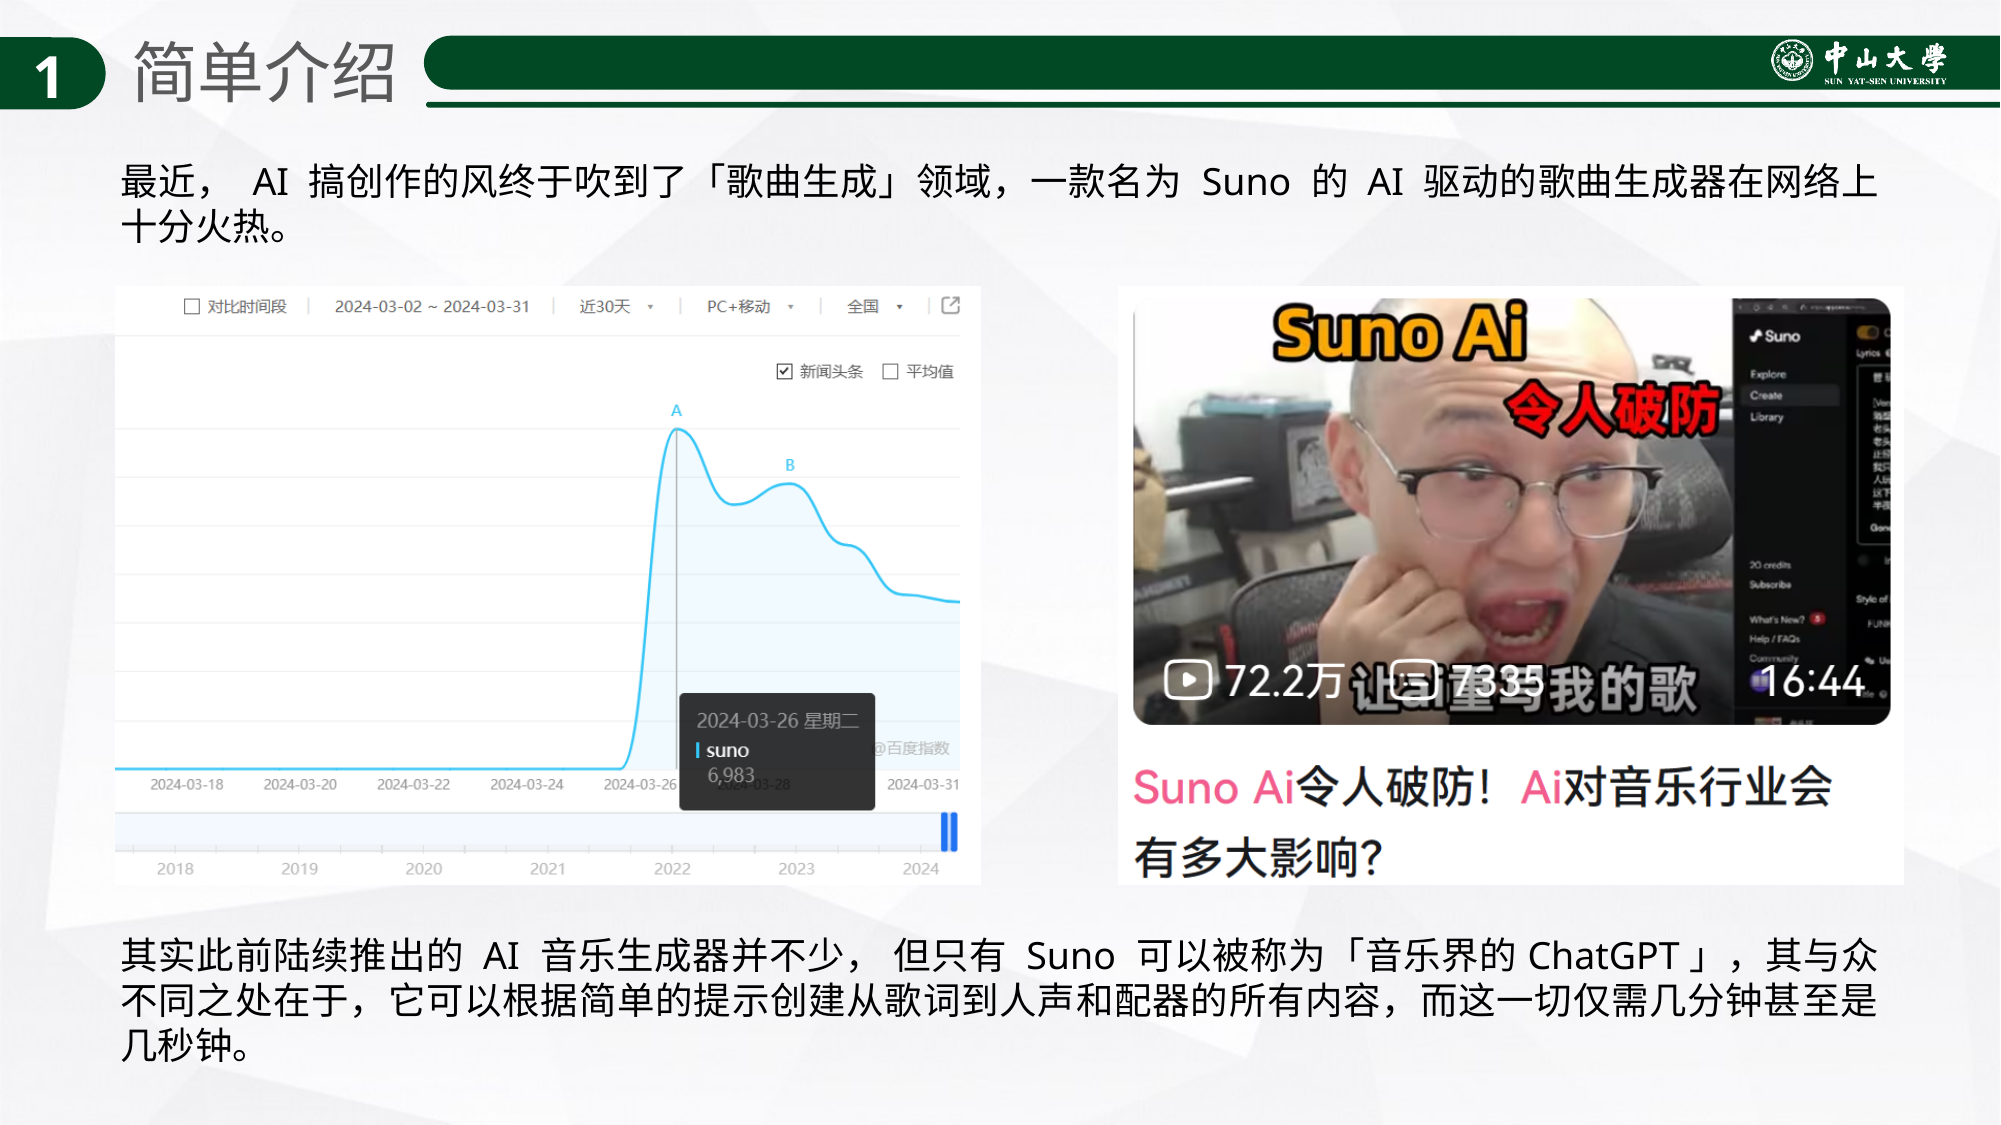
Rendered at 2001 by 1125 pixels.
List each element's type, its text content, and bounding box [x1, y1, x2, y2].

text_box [423, 35, 2000, 108]
text_box 其实此前陆续推出的 AI 音乐生成器并不少， 但只有 Suno 可以被称为「音乐界的ChatGPT」，其与众不同之处在于，它可以根据简单的提示创建从歌词到人声和配器的所有内容，而这一切仅需几分钟甚至是几秒钟。 [105, 924, 1895, 1075]
picture [0, 0, 2001, 1125]
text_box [0, 33, 106, 119]
text_box 简单介绍 [116, 23, 414, 119]
text_box 最近， AI 搞创作的风终于吹到了「歌曲生成」领域，一款名为 Suno 的 AI 驱动的歌曲生成器在网络上十分火热。 [105, 150, 1895, 255]
